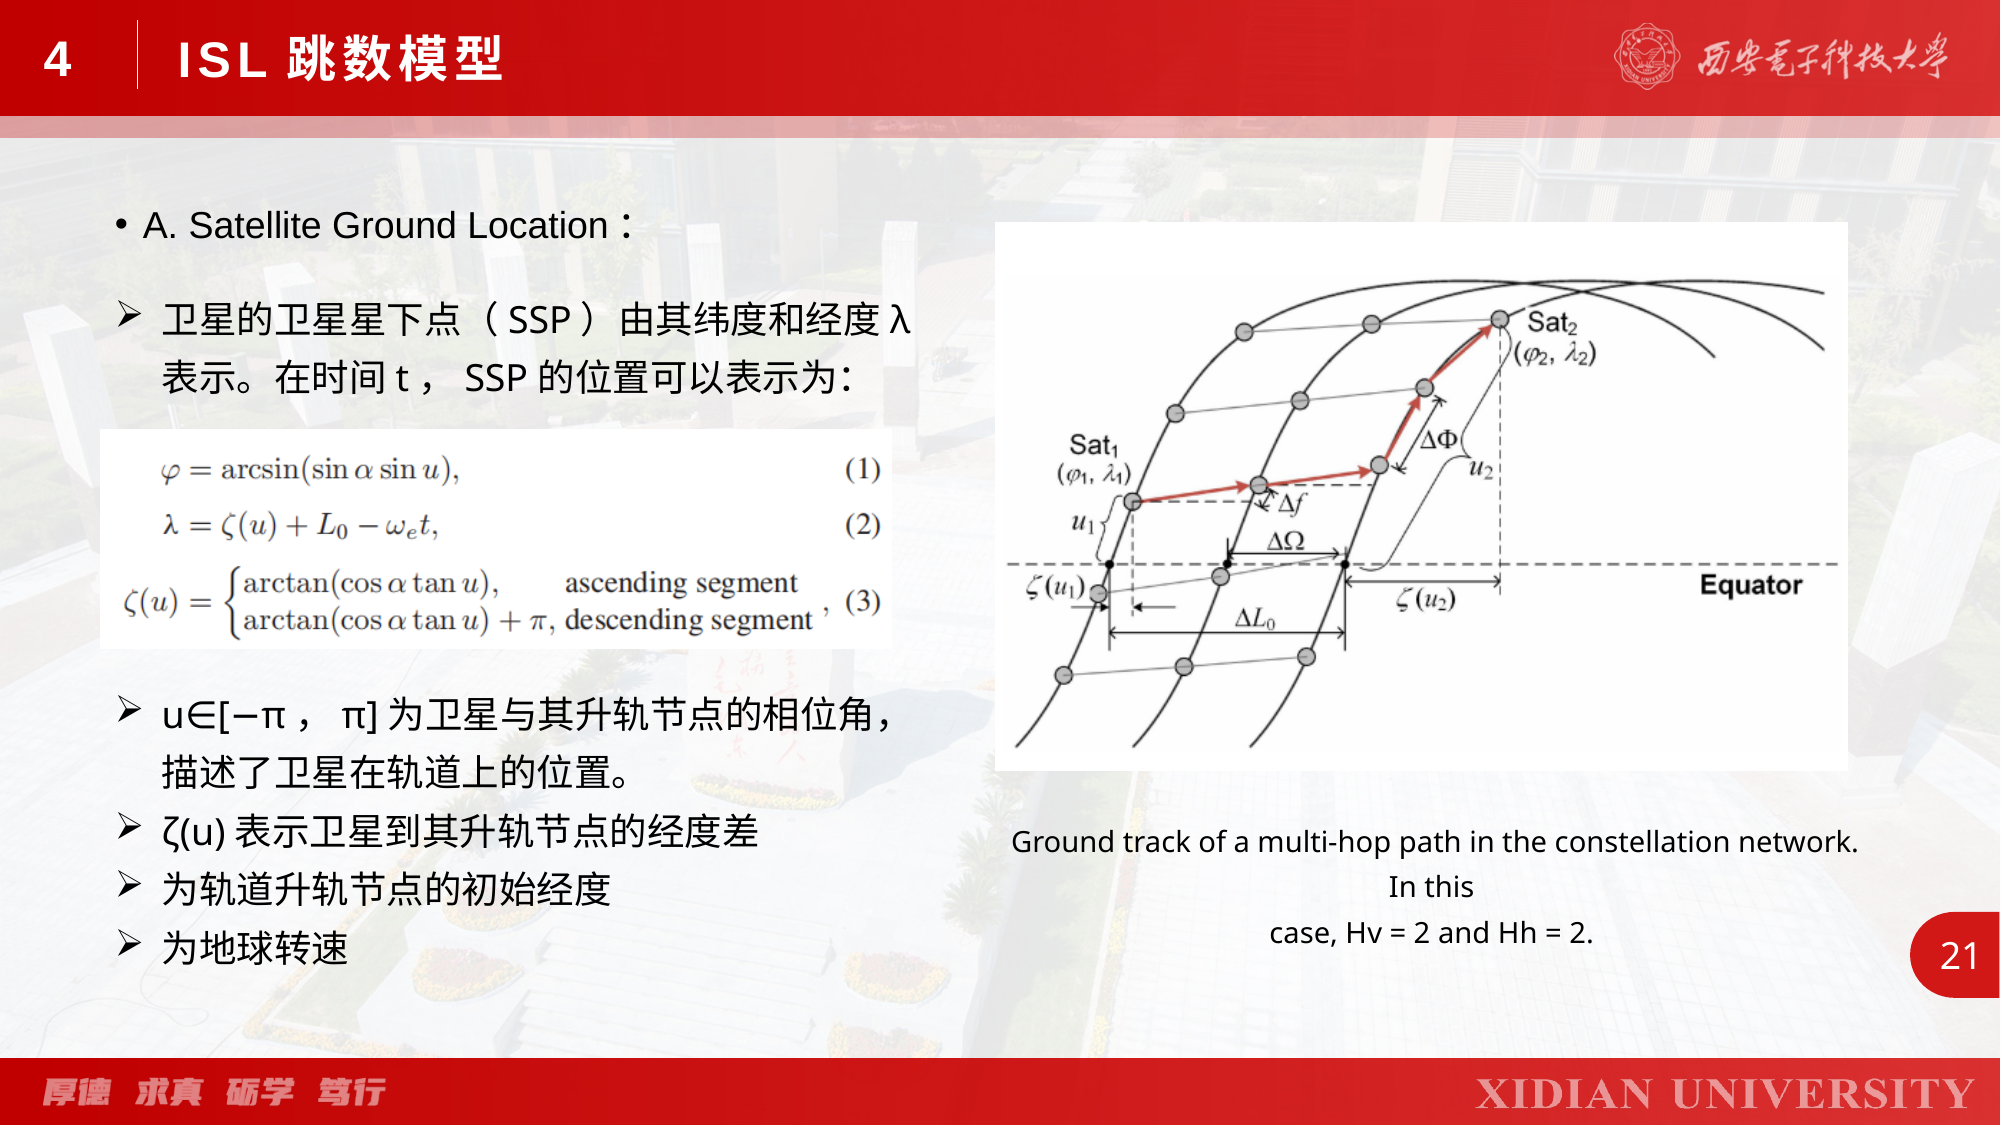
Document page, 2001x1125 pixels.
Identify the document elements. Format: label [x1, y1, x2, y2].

picture [100, 429, 892, 649]
picture [995, 222, 1848, 771]
text_box [0, 0, 2000, 1125]
text_box [21, 22, 1975, 1125]
